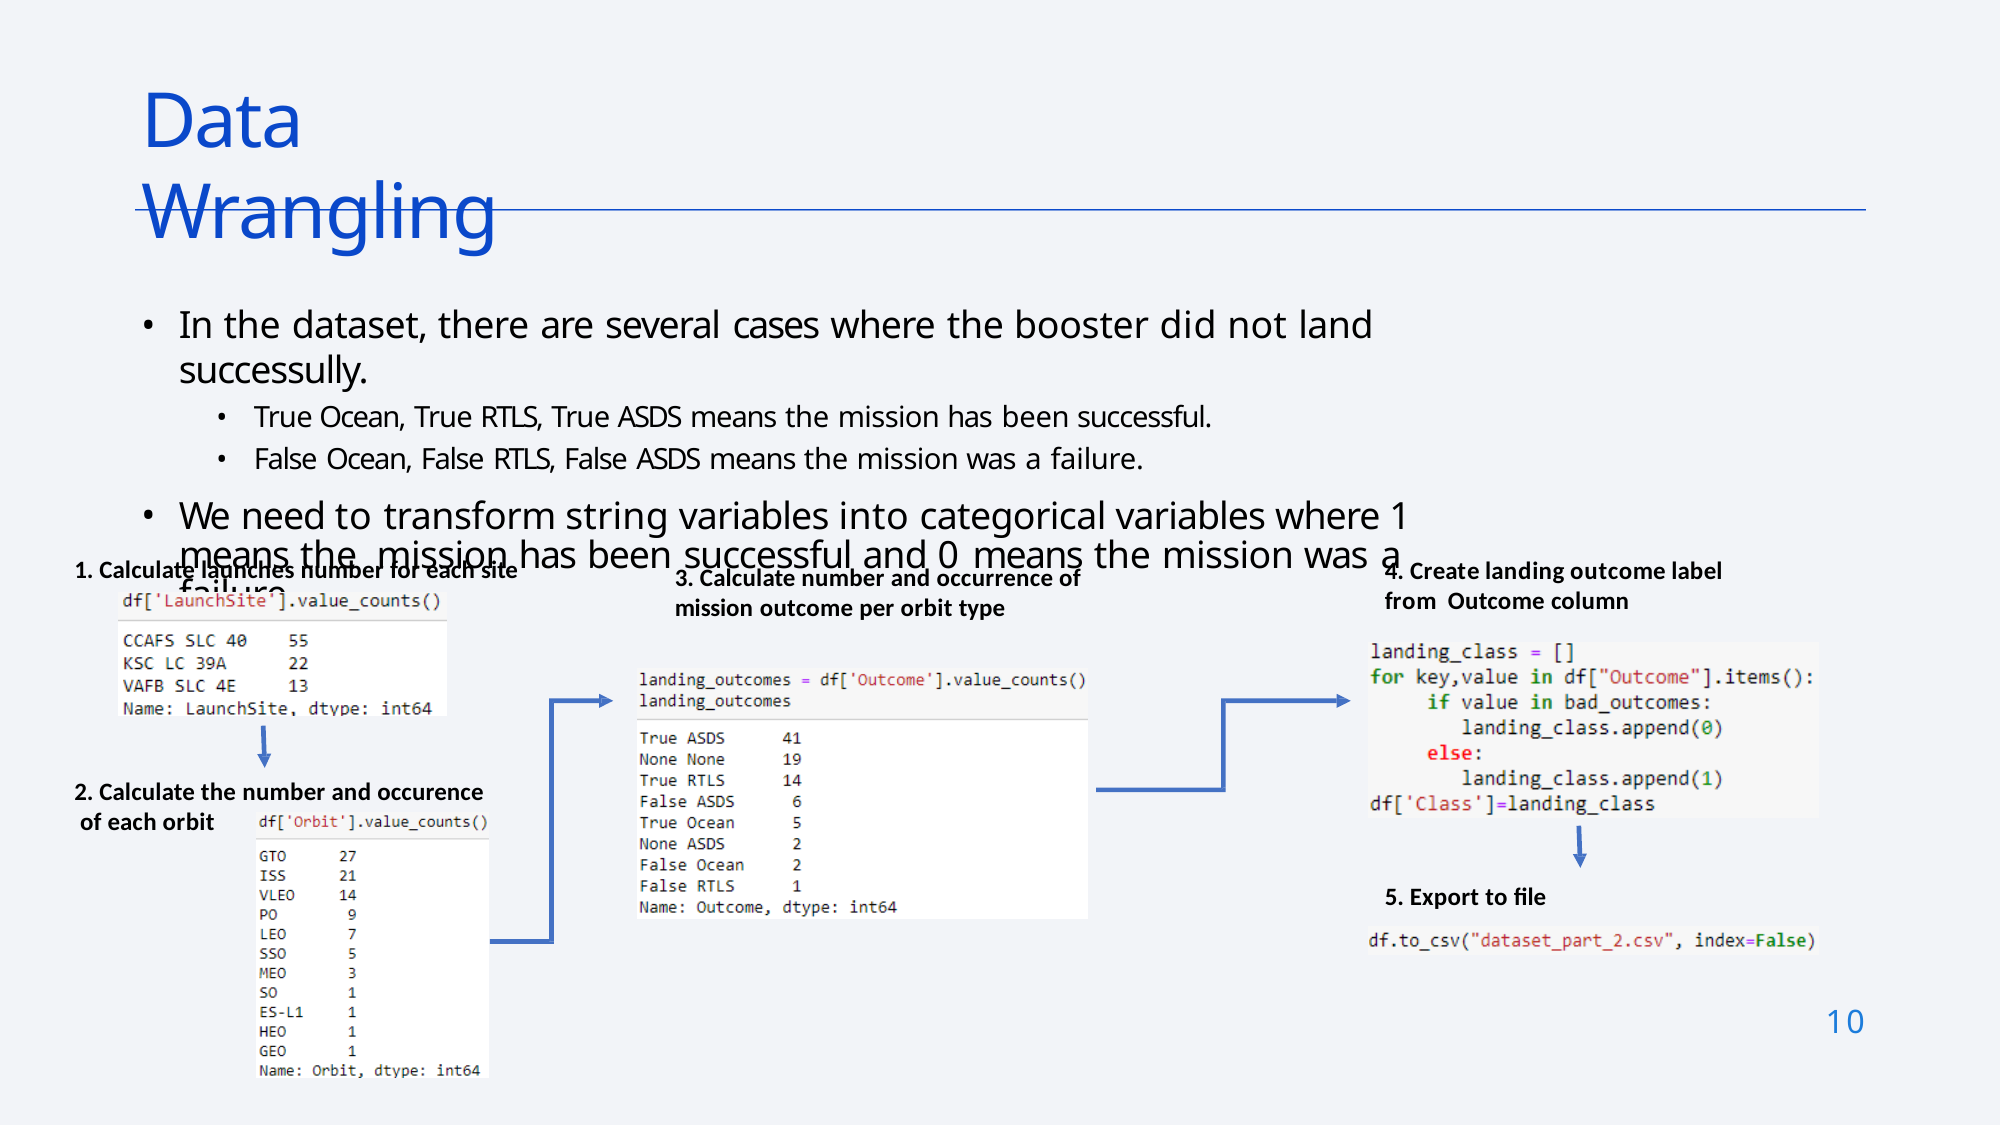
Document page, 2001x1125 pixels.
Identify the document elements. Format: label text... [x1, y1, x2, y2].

text_box [1096, 693, 1351, 793]
text_box 1. Calculate launches number for each site [72, 551, 520, 584]
picture [0, 0, 2000, 1125]
text_box 3. Calculate number and occurrence of mission outcome per orbit type [672, 559, 1082, 622]
title Data Wrangling [139, 68, 653, 260]
text_box 2. Calculate the number and occurence of each orbit [72, 772, 250, 835]
text_box 5. Export to file [1382, 878, 1549, 911]
text_box [1572, 826, 1587, 868]
text_box 4. Create landing outcome label from Outcome column [1382, 551, 1778, 615]
text_box 10 [1823, 999, 1869, 1041]
text_box In the dataset, there are several cases where the booster did not land successully. True Ocean, True RTLS, True ASDS means the mission has been successful. False Ocean, False RTLS, False ASDS means the mission was a failure. We need to transform string variables into categorical variables where 1 means the mission has been successful and 0 means the mission was a failure. [139, 290, 1515, 616]
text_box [255, 693, 614, 1079]
